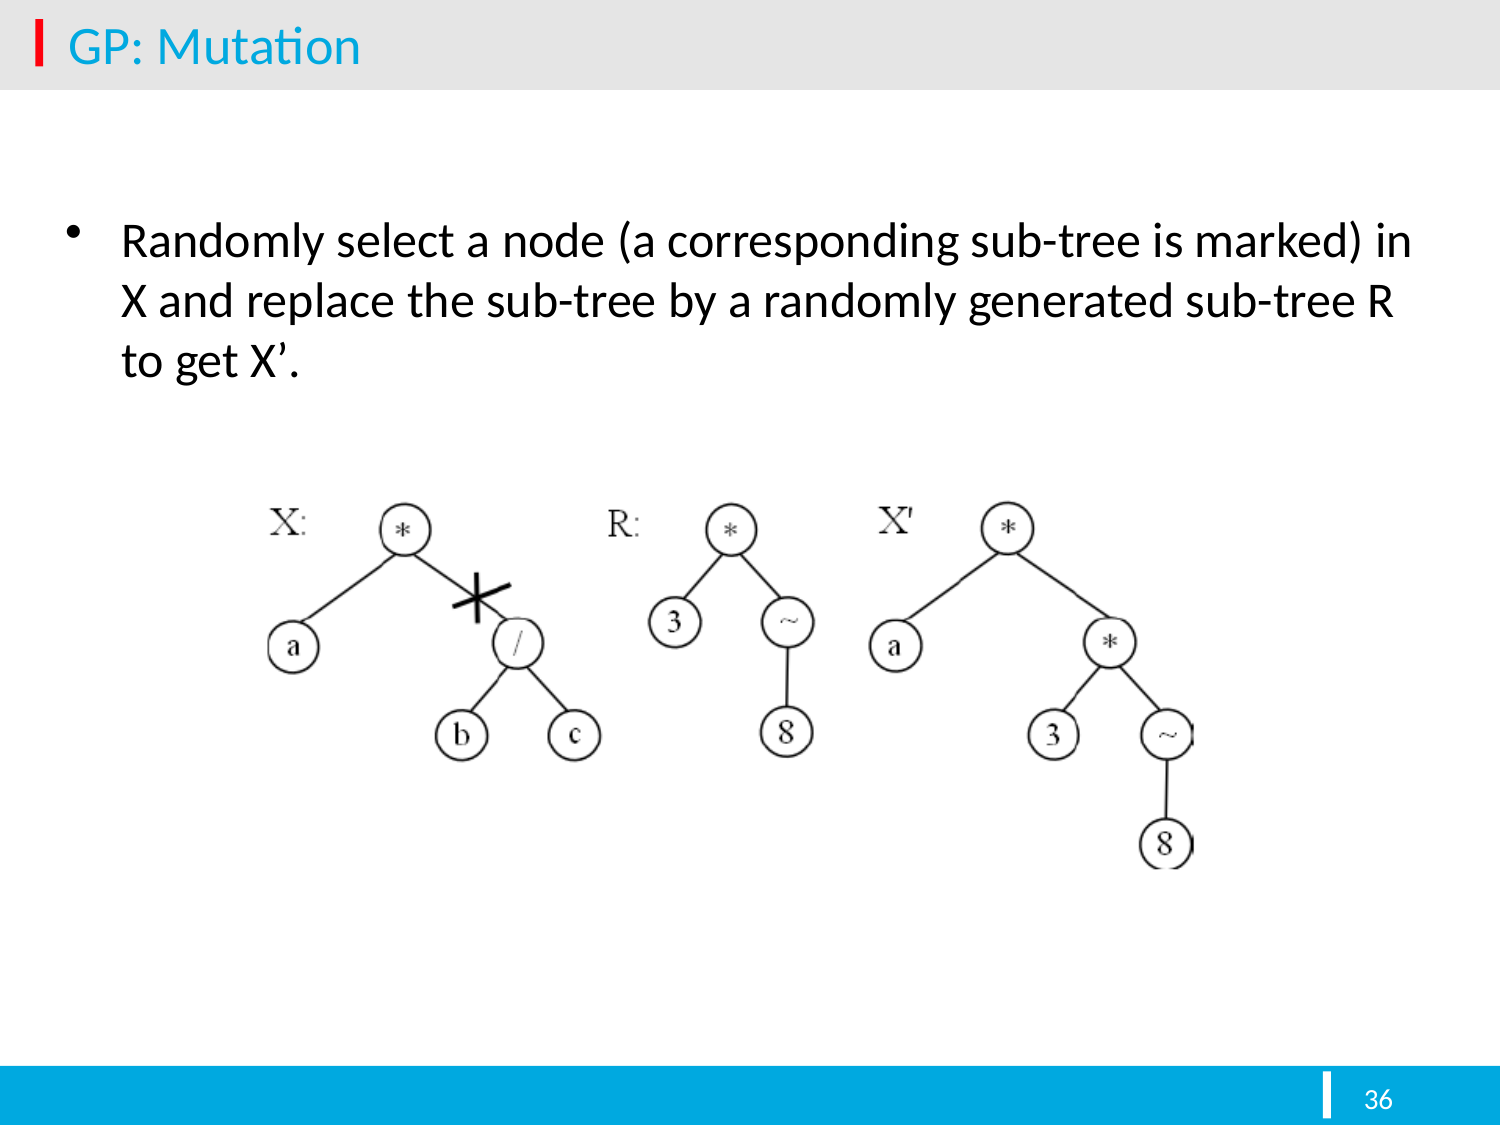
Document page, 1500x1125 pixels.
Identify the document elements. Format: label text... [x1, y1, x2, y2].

picture [249, 474, 1205, 893]
title GP: Mutation [53, 18, 1500, 68]
slide_number 36 [1348, 1072, 1485, 1125]
text_box Randomly select a node (a corresponding sub-tree is marked) in X and replace the sub-tree by a randomly generated sub-tree R to get X’. [50, 199, 1450, 513]
